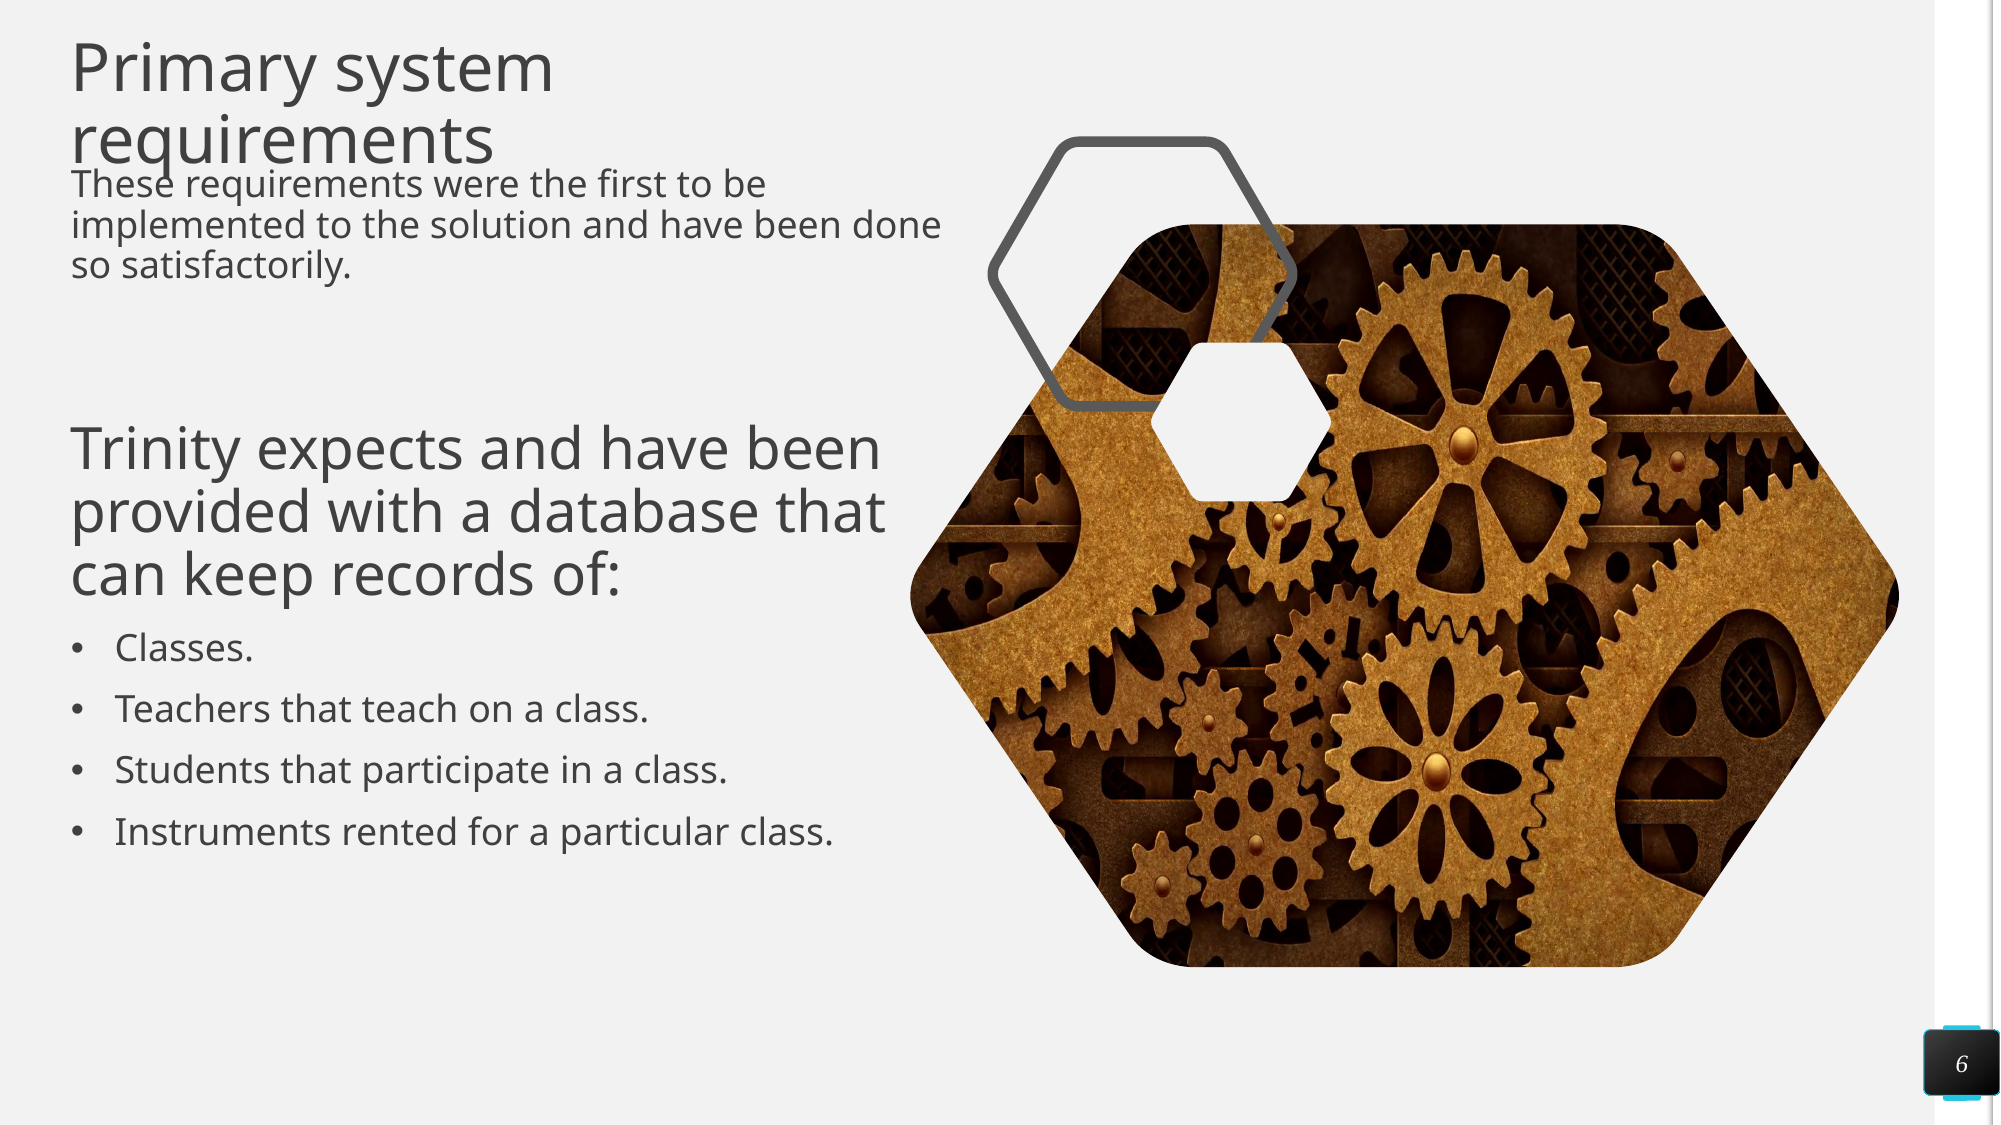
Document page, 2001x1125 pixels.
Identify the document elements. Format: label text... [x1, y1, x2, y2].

title Primary system requirements [70, 70, 969, 142]
picture [910, 224, 1899, 968]
slide_number 6 [1923, 1029, 2000, 1096]
list Trinity expects and have been provided with a database that can keep records of: Classes. Teachers that teach on a class. Students that participate in a class. Instruments rented for a particular class. [70, 419, 969, 1010]
list These requirements were the first to be implemented to the solution and have been done so satisfactorily. [70, 165, 969, 225]
text_box [1018, 141, 1267, 224]
